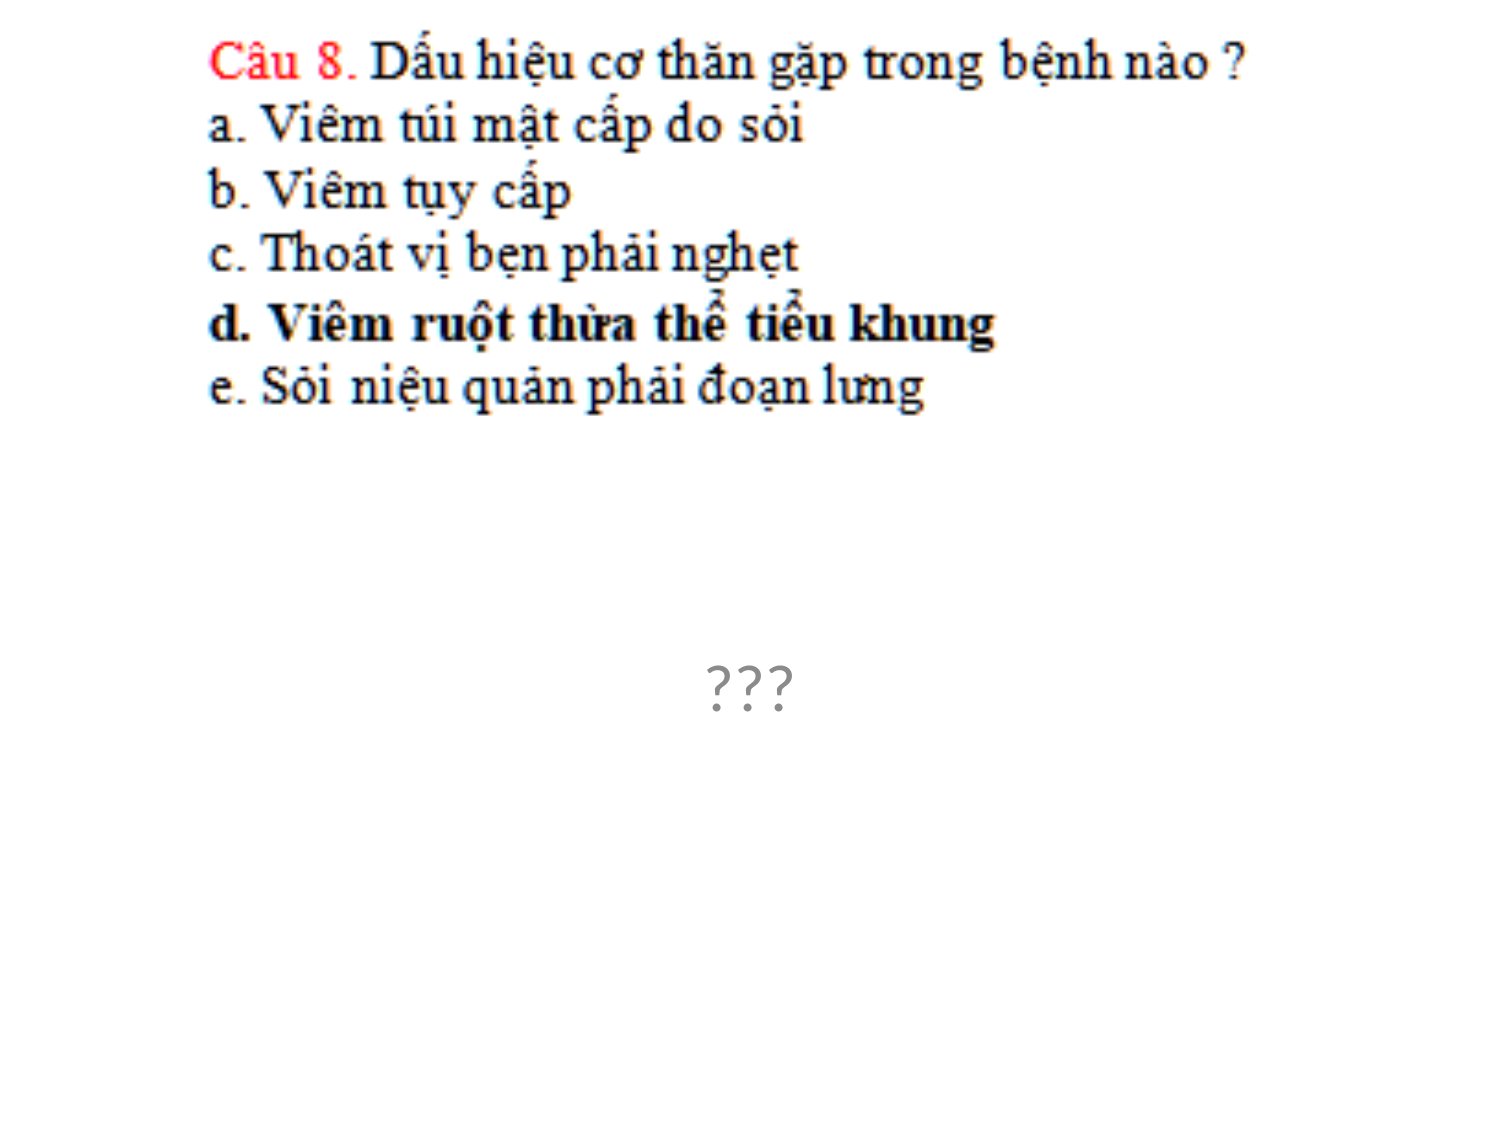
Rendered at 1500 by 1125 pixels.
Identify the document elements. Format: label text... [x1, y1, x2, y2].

subtitle ??? [225, 637, 1275, 925]
picture [0, 0, 1500, 476]
